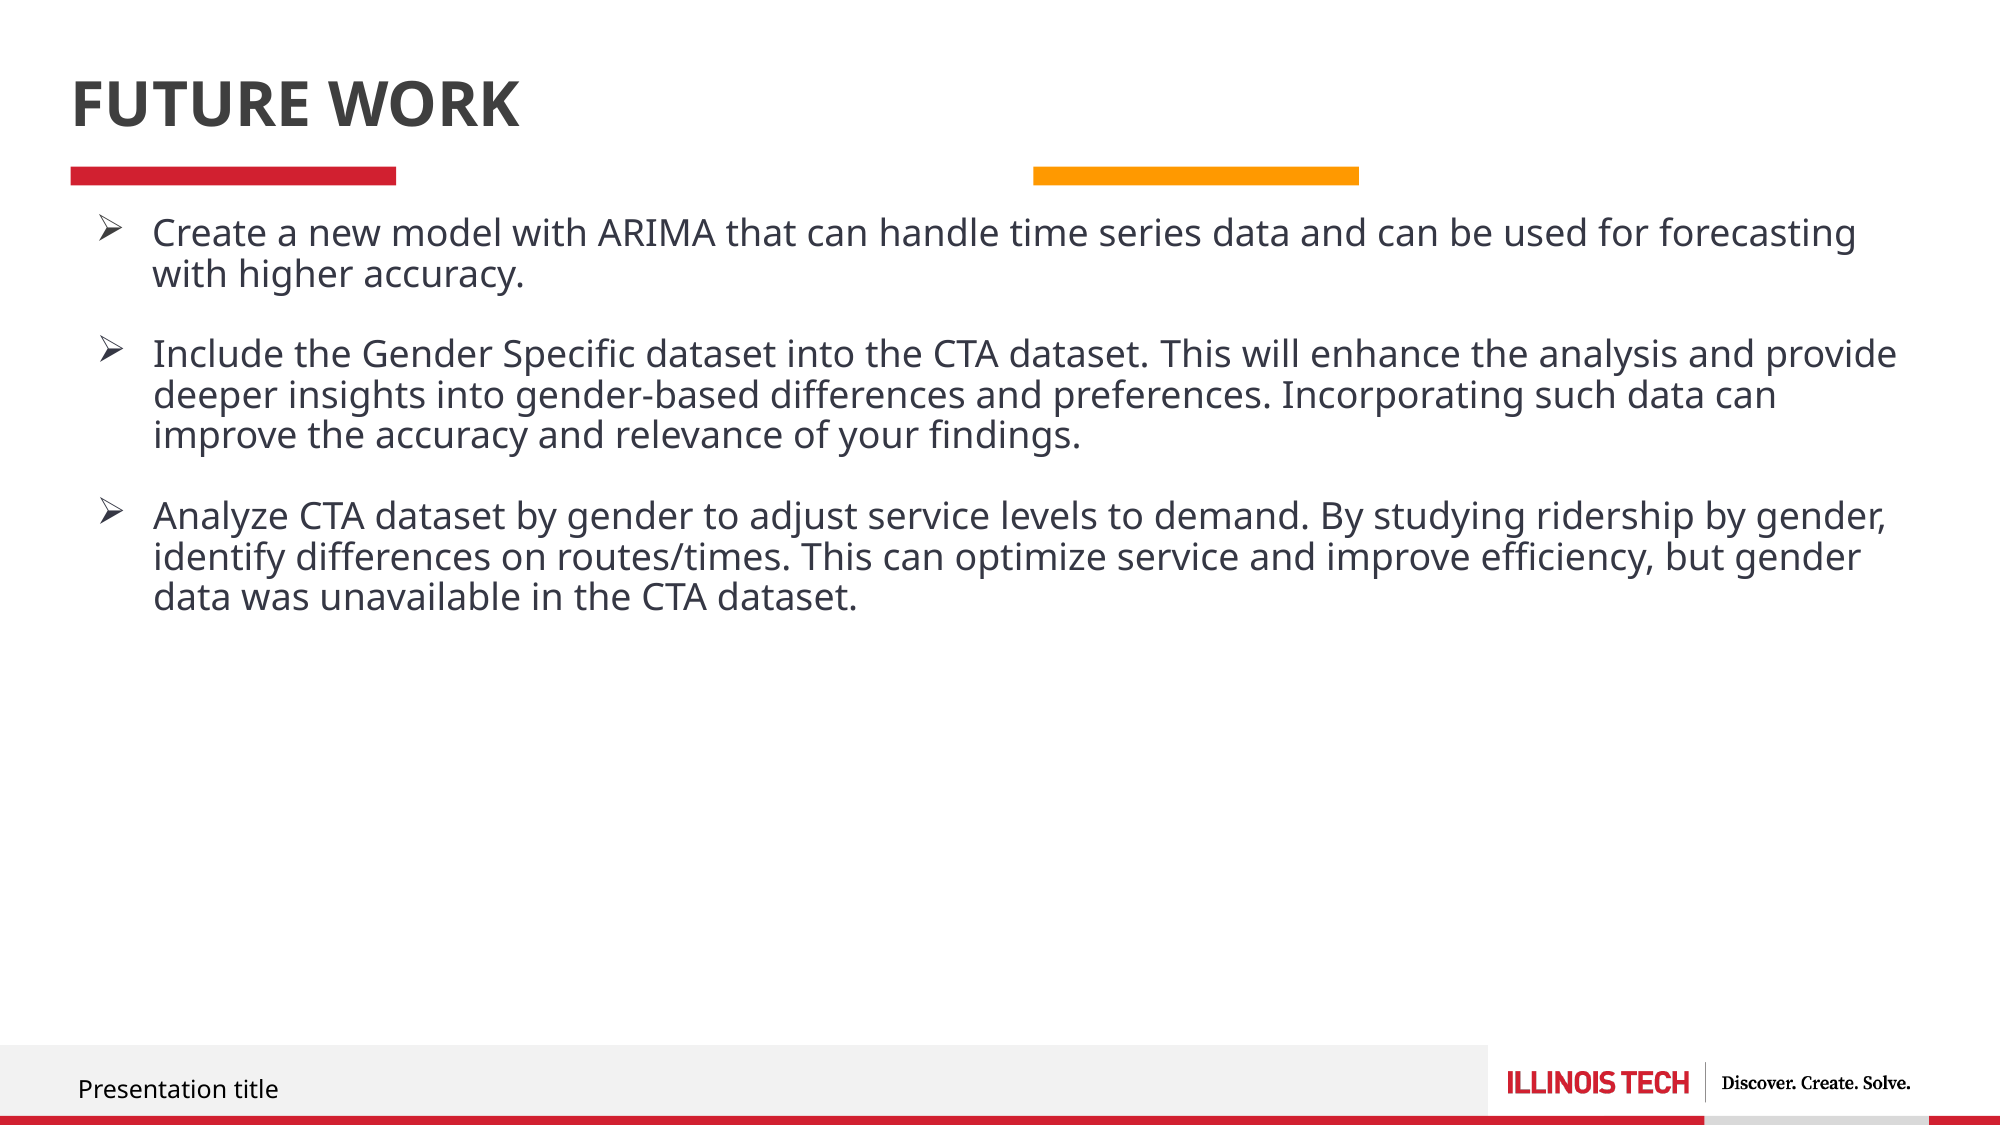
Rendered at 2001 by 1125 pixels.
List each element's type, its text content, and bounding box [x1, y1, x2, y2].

list Create a new model with ARIMA that can handle time series data and can be used for forecasting with higher accuracy. Include the Gender Specific dataset into the CTA dataset. This will enhance the analysis and provide deeper insights into gender-based differences and preferences. Incorporating such data can improve the accuracy and relevance of your findings. Analyze CTA dataset by gender to adjust service levels to demand. By studying ridership by gender, identify differences on routes/times. This can optimize service and improve efficiency, but gender data was unavailable in the CTA dataset. [70, 214, 1914, 1022]
picture [1493, 1050, 1924, 1111]
title FUTURE WORK [70, 70, 1932, 142]
